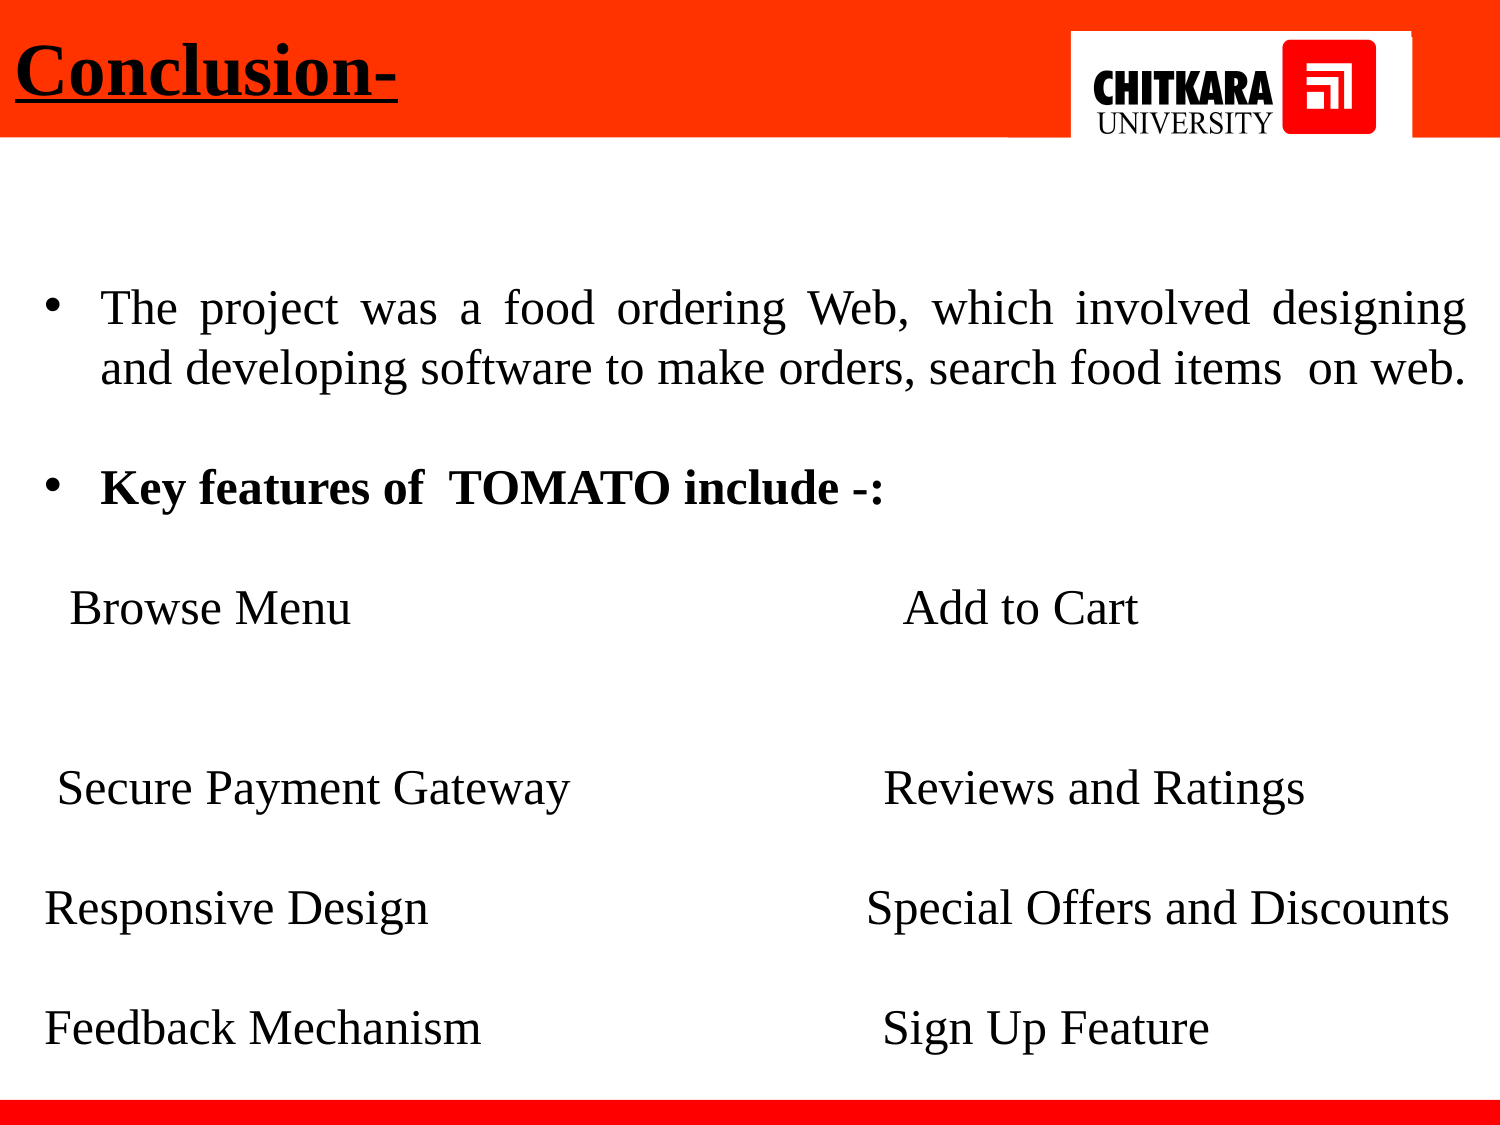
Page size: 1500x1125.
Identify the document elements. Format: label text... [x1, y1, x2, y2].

text_box Conclusion- [0, 12, 426, 118]
text_box The project was a food ordering Web, which involved designing and developing software to make orders, search food items on web. Key features of TOMATO include -: Browse Menu Add to Cart Secure Payment Gateway Reviews and Ratings Responsive Design Special Offers and Discounts Feedback Mechanism Sign Up Feature [29, 267, 1483, 1062]
picture [1074, 37, 1391, 138]
